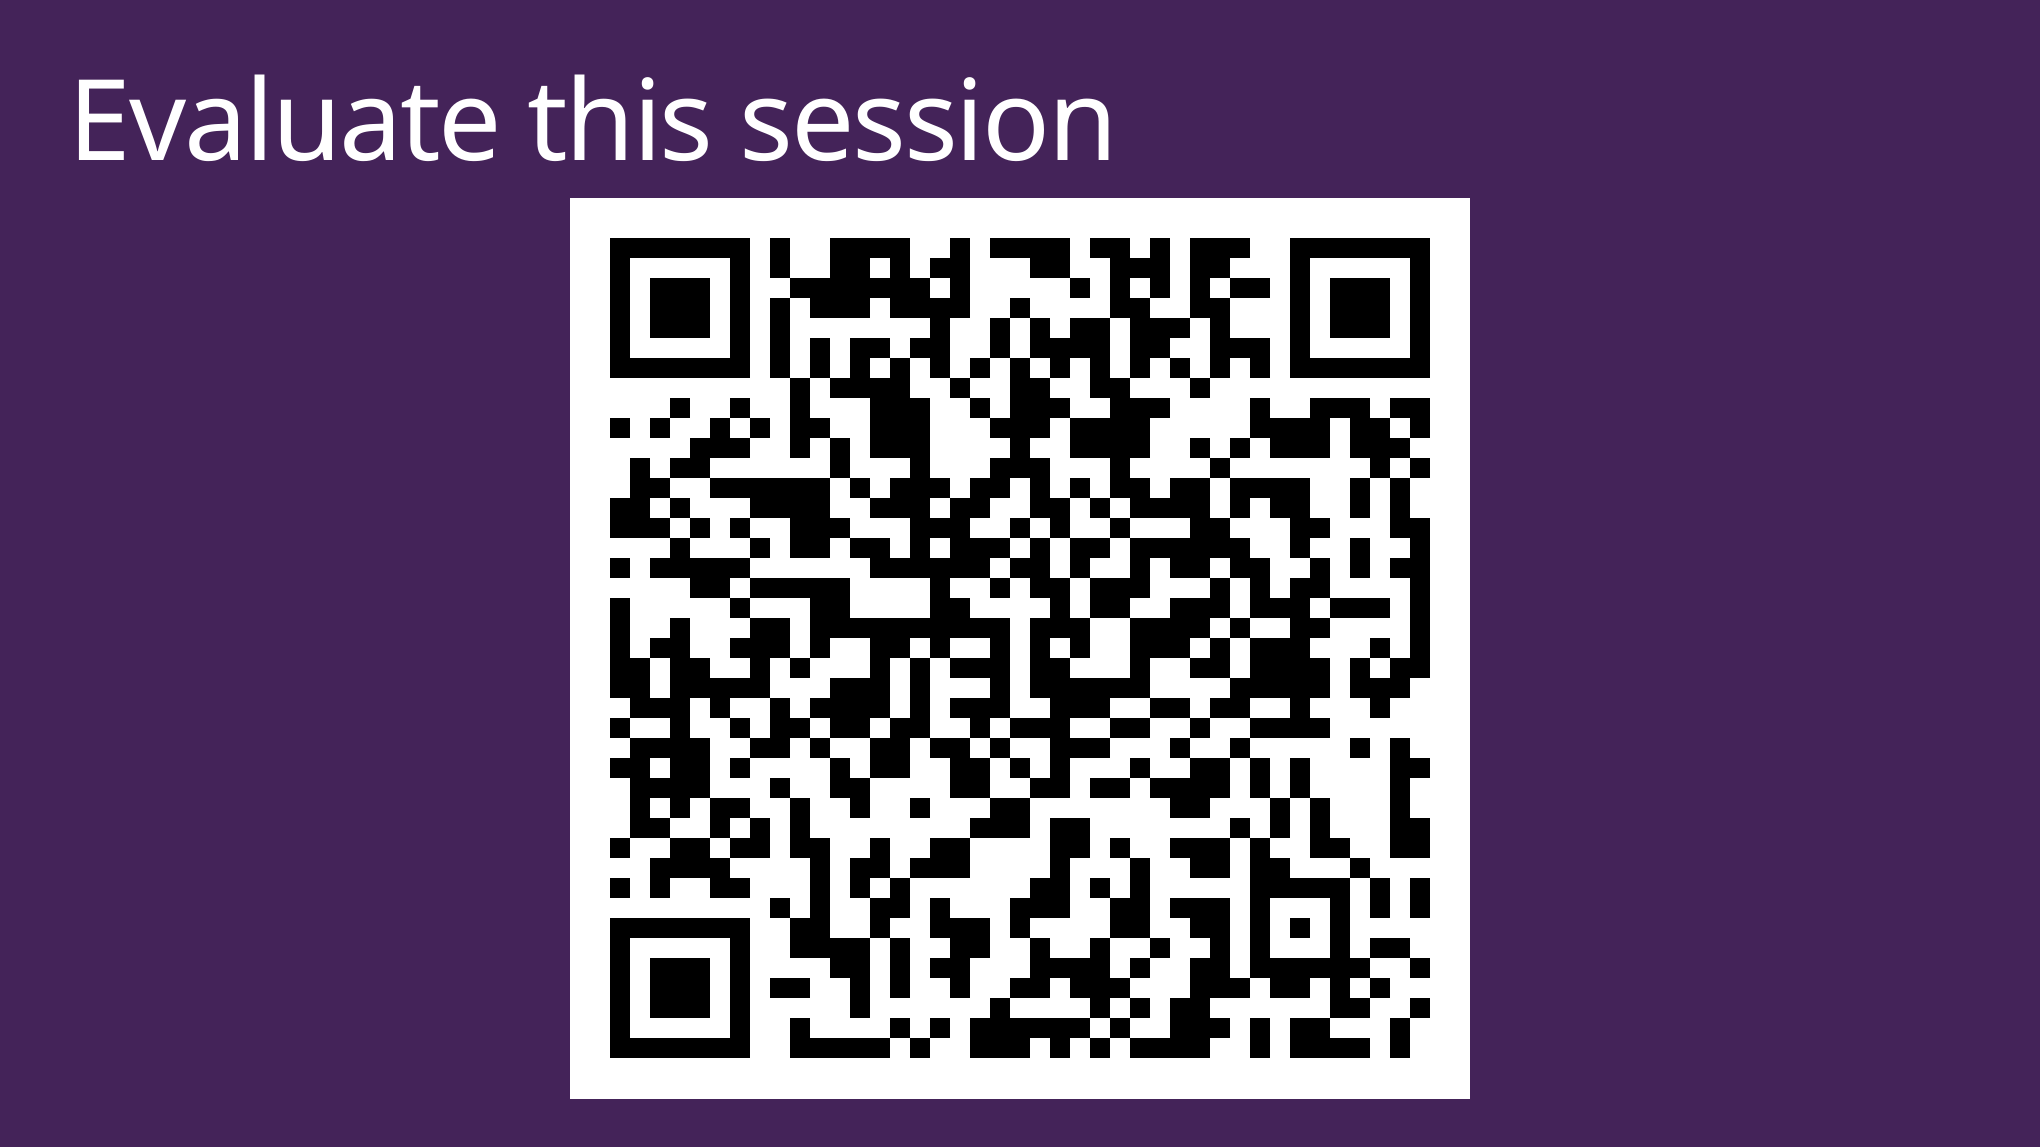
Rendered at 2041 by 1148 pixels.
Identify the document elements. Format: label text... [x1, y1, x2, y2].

title Evaluate this session [45, 48, 1996, 199]
picture [569, 198, 1471, 1099]
